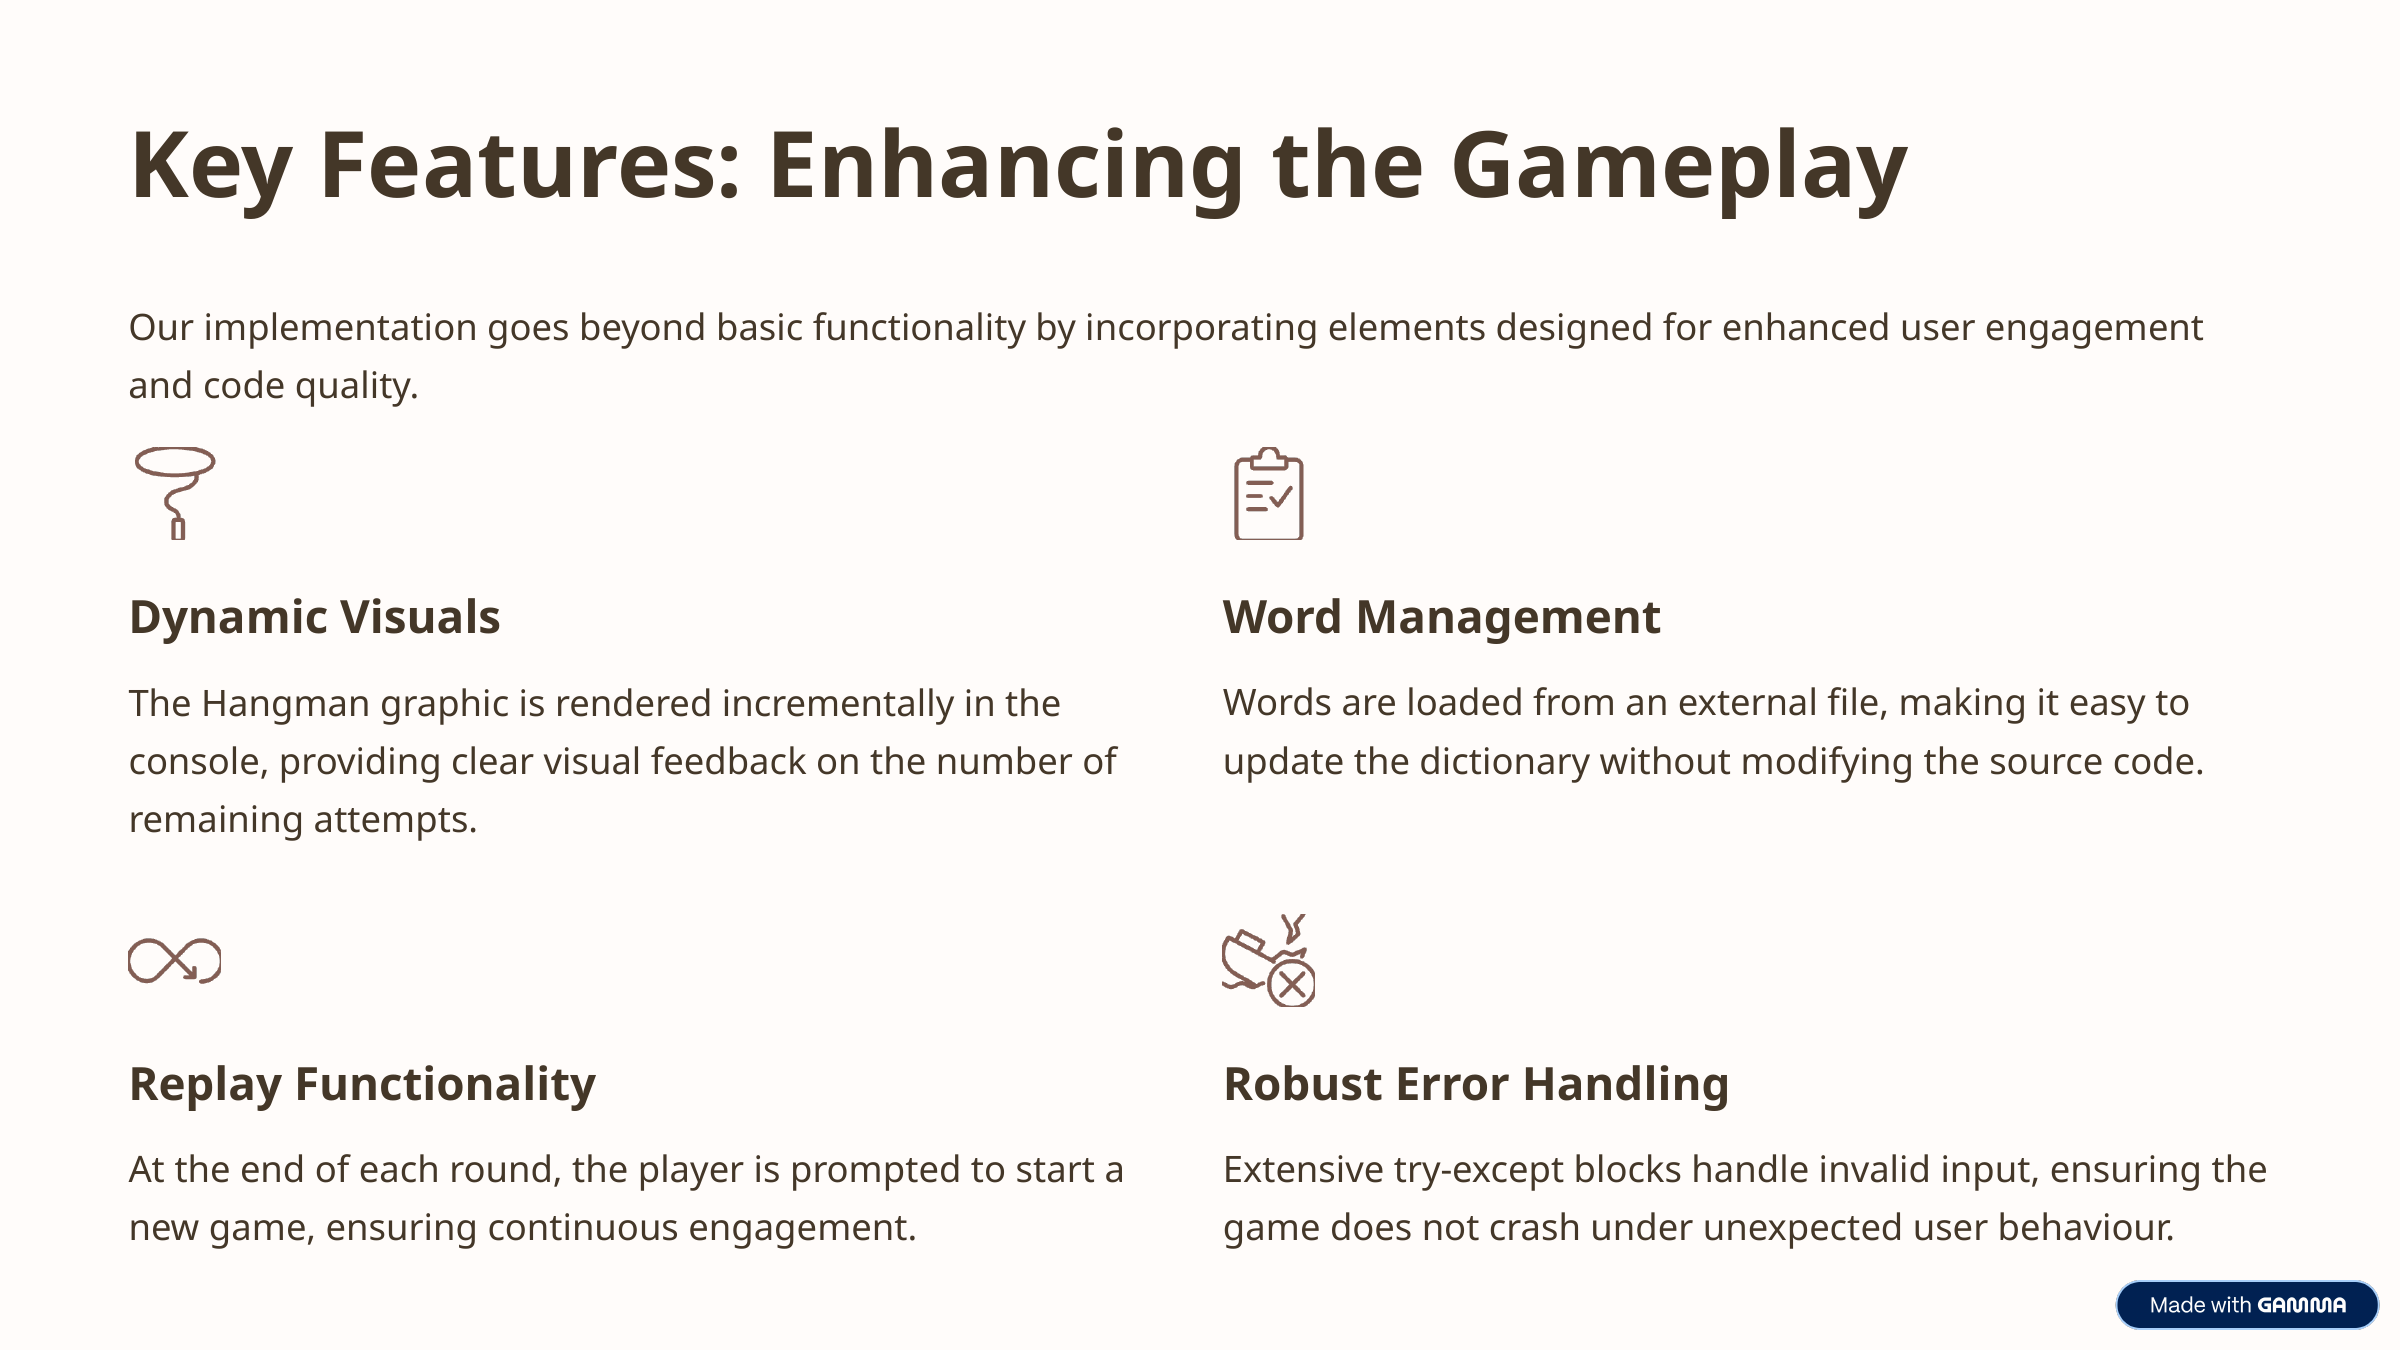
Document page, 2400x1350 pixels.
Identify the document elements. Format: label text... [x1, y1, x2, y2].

text_box Dynamic Visuals [128, 585, 588, 643]
picture [2106, 1271, 2389, 1339]
text_box The Hangman graphic is rendered incrementally in the console, providing clear visual feedback on the number of remaining attempts. [128, 664, 1178, 842]
text_box Words are loaded from an external file, making it easy to update the dictionary without modifying the source code. [1222, 664, 2272, 783]
picture [128, 447, 221, 540]
picture [1222, 447, 1315, 540]
picture [1222, 914, 1315, 1007]
picture [128, 914, 221, 1007]
text_box Extensive try-except blocks handle invalid input, ensuring the game does not crash under unexpected user behaviour. [1222, 1131, 2272, 1249]
text_box Robust Error Handling [1222, 1052, 1682, 1110]
text_box Word Management [1222, 585, 1682, 643]
text_box Replay Functionality [128, 1052, 588, 1110]
text_box At the end of each round, the player is prompted to start a new game, ensuring continuous engagement. [128, 1131, 1178, 1249]
text_box Our implementation goes beyond basic functionality by incorporating elements designed for enhanced user engagement and code quality. [128, 289, 2272, 407]
text_box Key Features: Enhancing the Gameplay [128, 101, 1641, 216]
